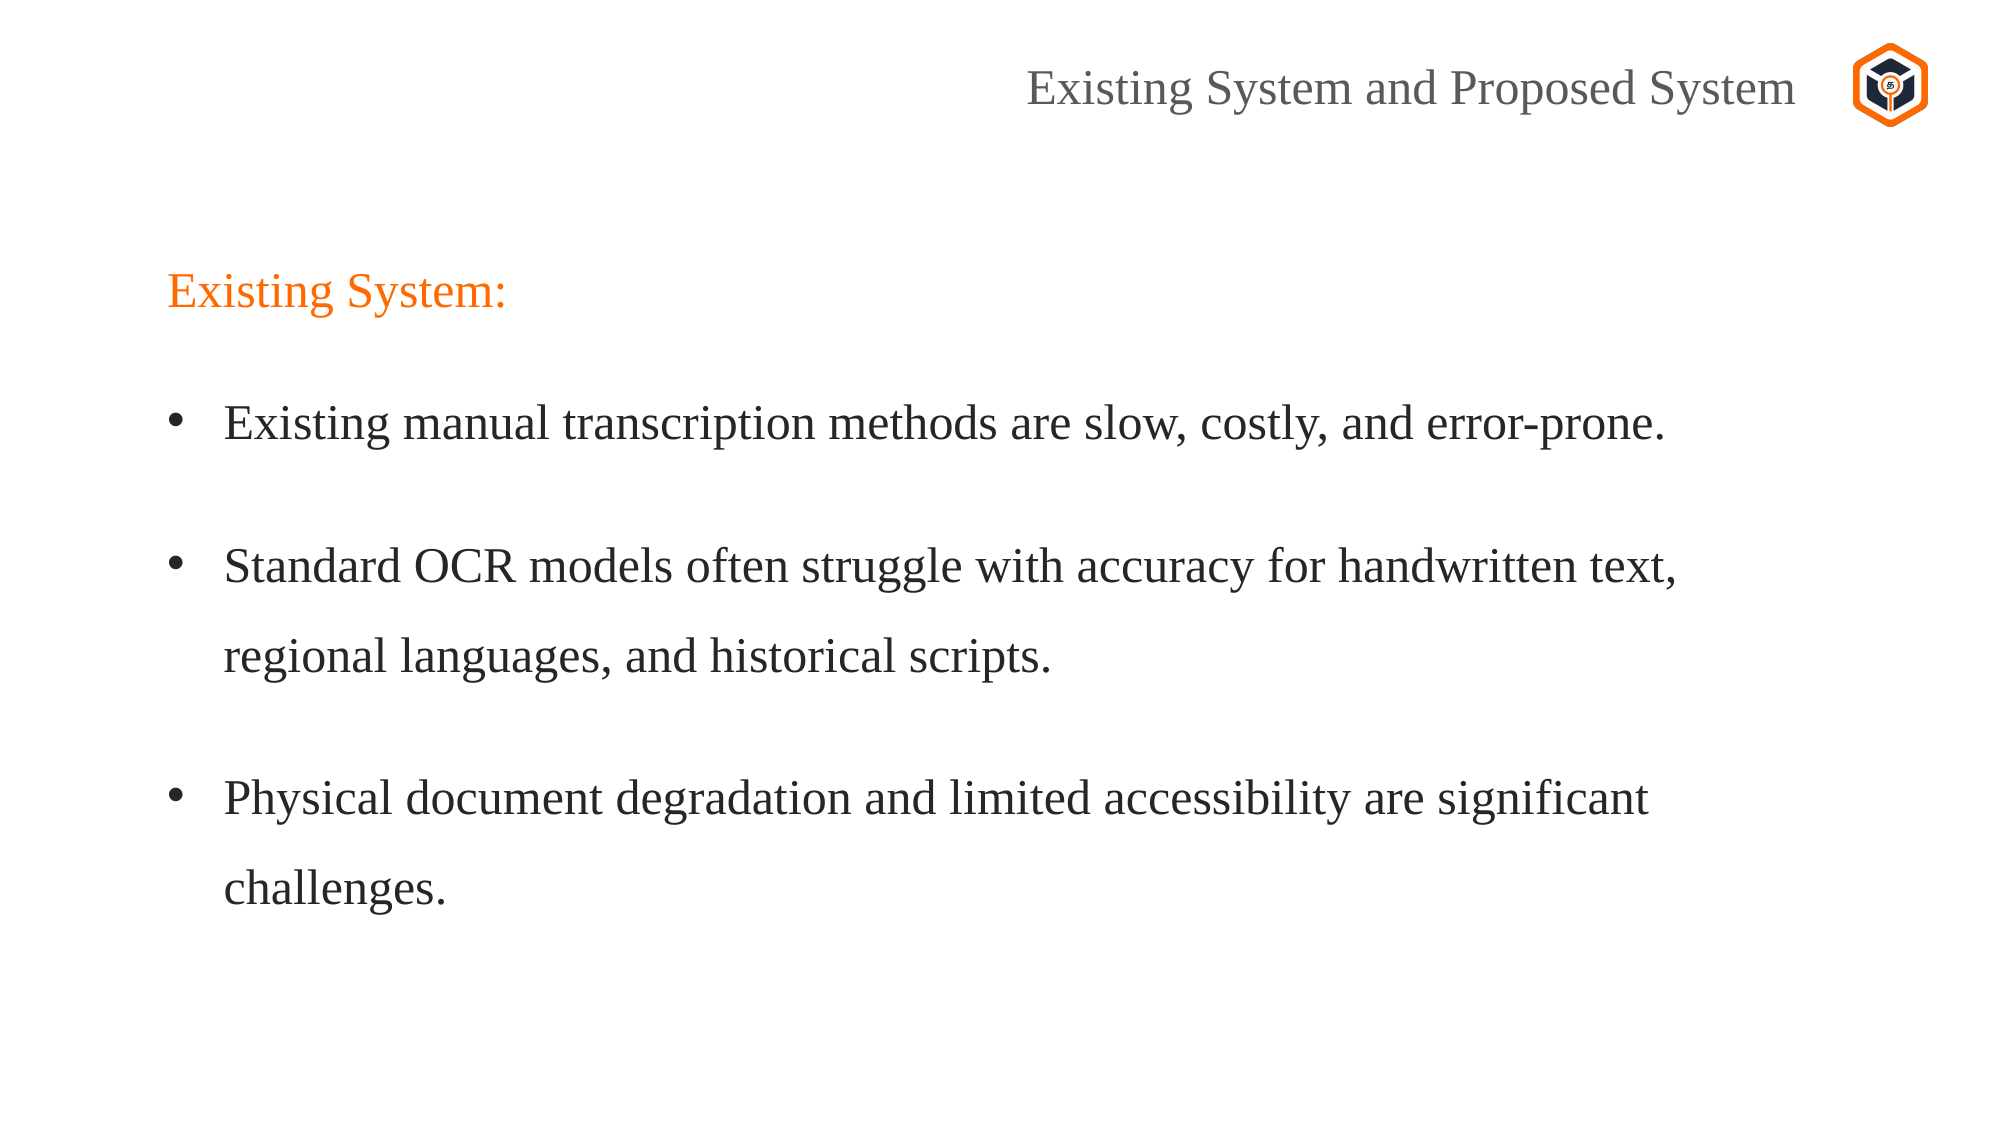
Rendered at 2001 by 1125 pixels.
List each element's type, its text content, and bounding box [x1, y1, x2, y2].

picture [1853, 43, 1928, 127]
text_box Existing manual transcription methods are slow, costly, and error-prone. Standard OCR models often struggle with accuracy for handwritten text, regional languages, and historical scripts. Physical document degradation and limited accessibility are significant challenges. [152, 352, 1848, 922]
text_box Existing System and Proposed System [740, 47, 1812, 122]
text_box Existing System: [152, 220, 1848, 326]
